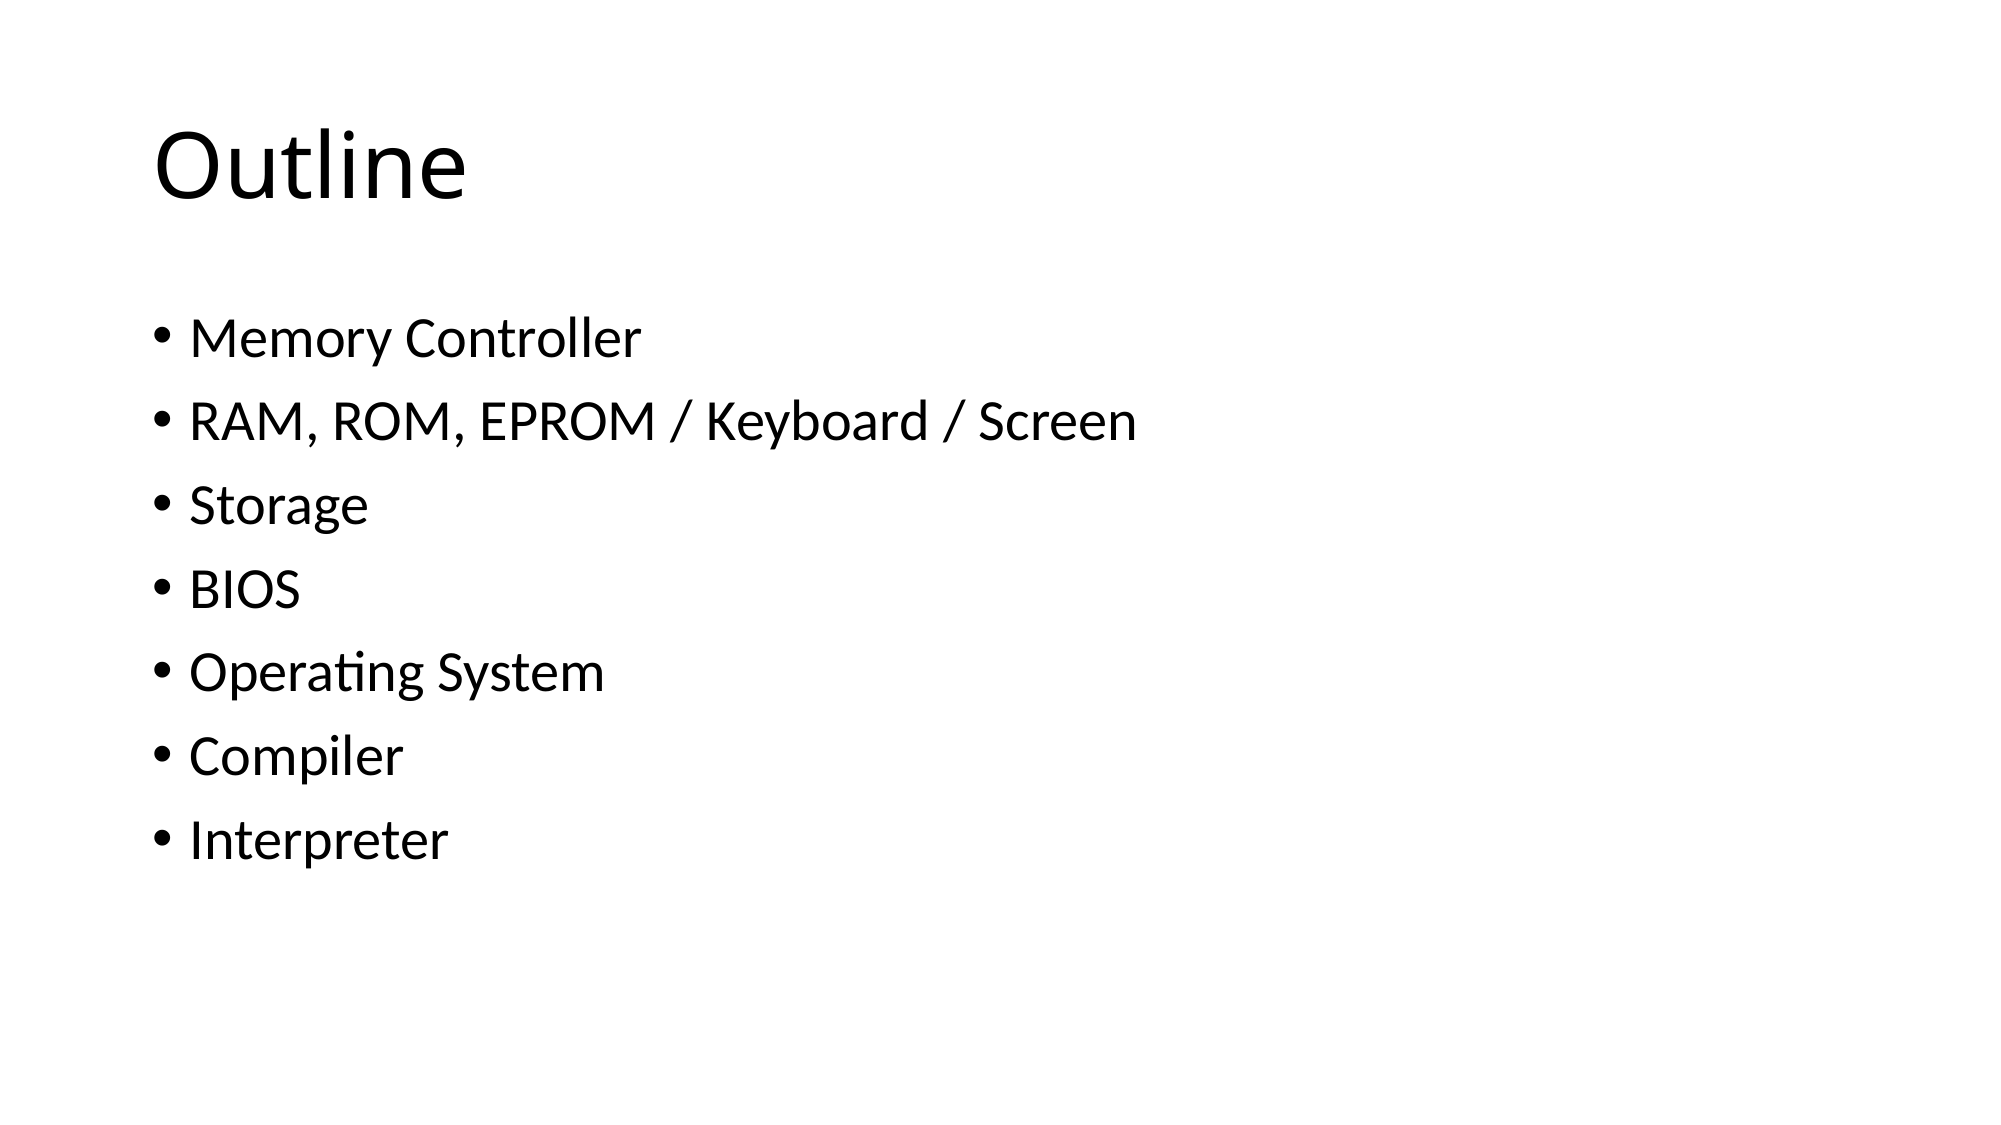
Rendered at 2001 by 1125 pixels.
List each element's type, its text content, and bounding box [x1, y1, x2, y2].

list Memory Controller RAM, ROM, EPROM / Keyboard / Screen Storage BIOS Operating System Compiler Interpreter [137, 299, 1863, 1014]
title Outline [137, 59, 1863, 278]
